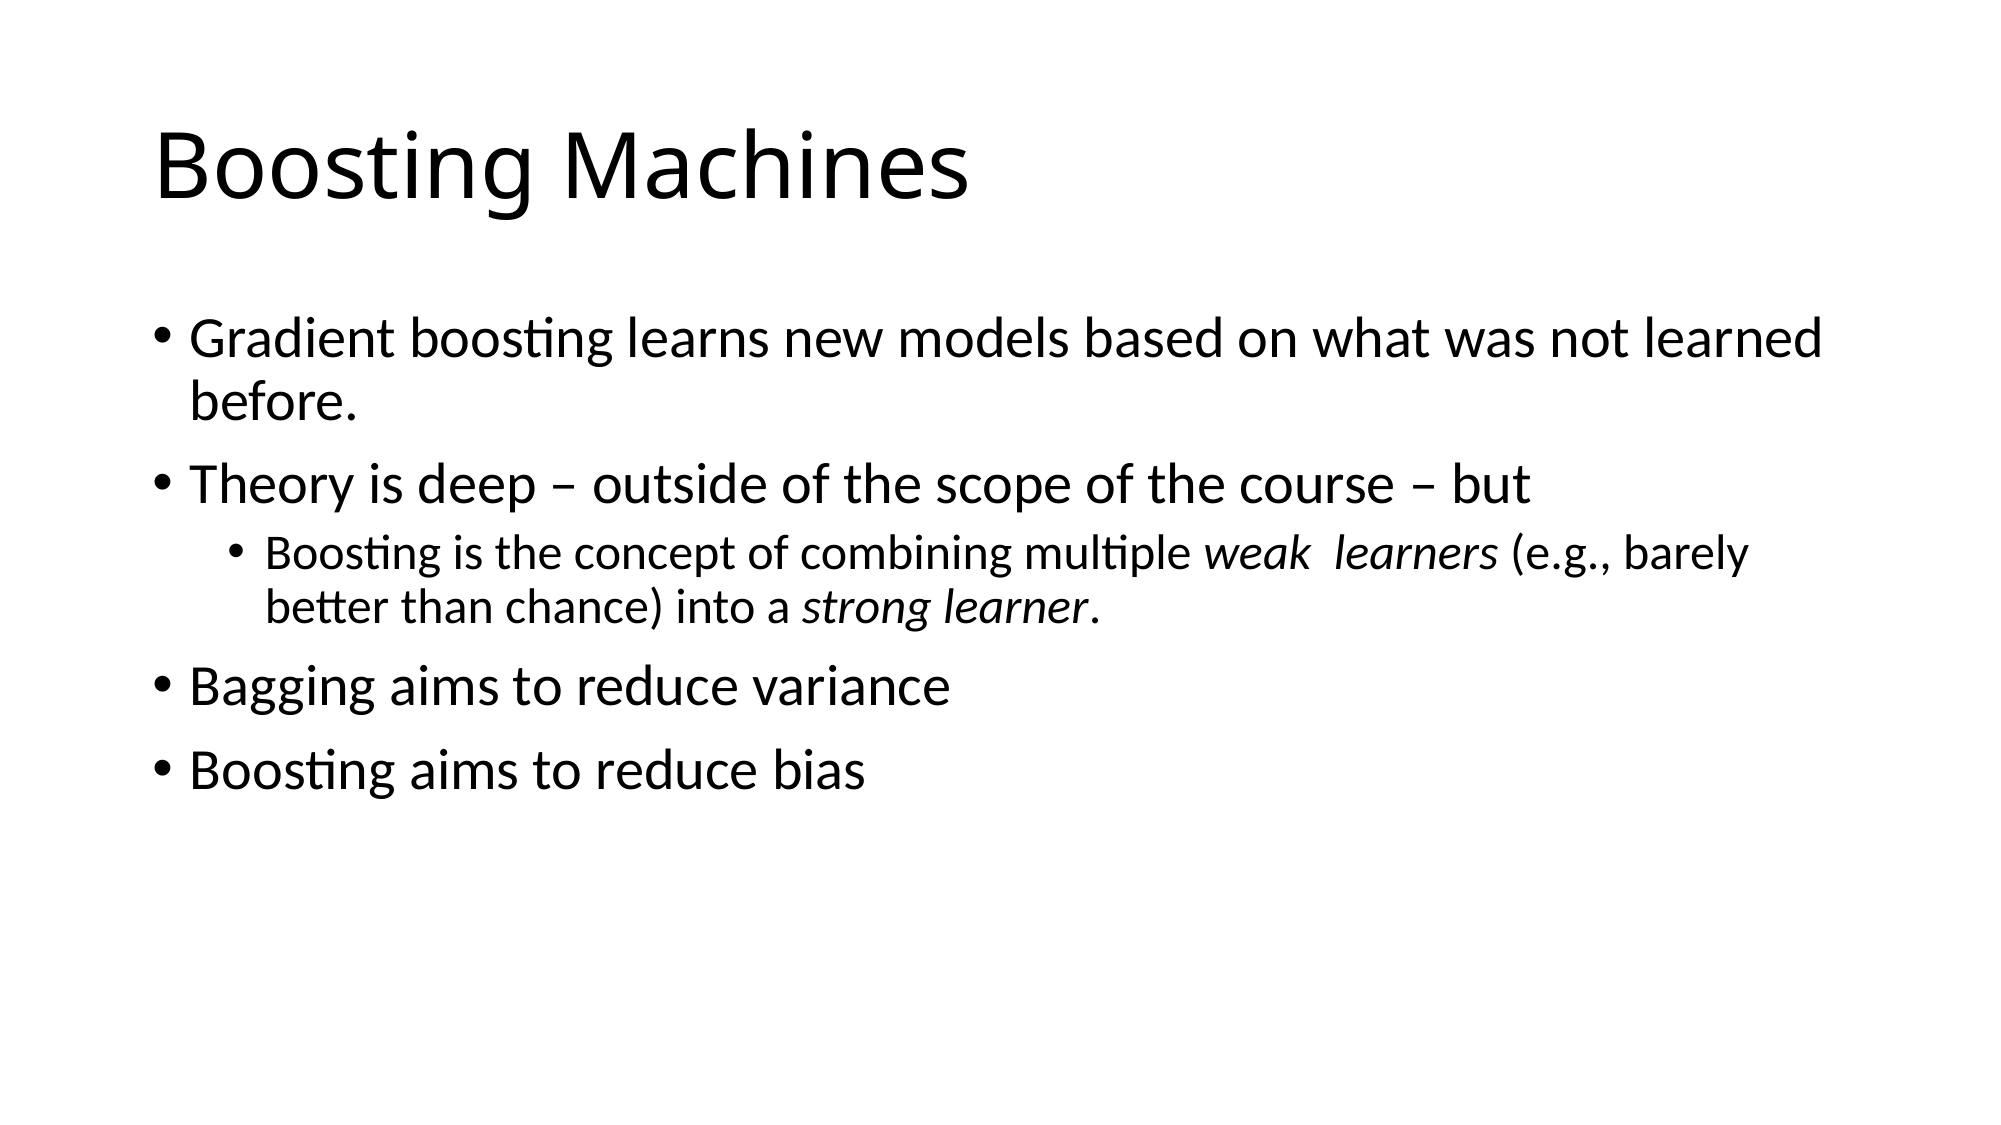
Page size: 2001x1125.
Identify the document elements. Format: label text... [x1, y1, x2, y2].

list Gradient boosting learns new models based on what was not learned before. Theory is deep – outside of the scope of the course – but Boosting is the concept of combining multiple weak learners (e.g., barely better than chance) into a strong learner. Bagging aims to reduce variance Boosting aims to reduce bias [137, 299, 1863, 1003]
title Boosting Machines [137, 59, 1863, 278]
